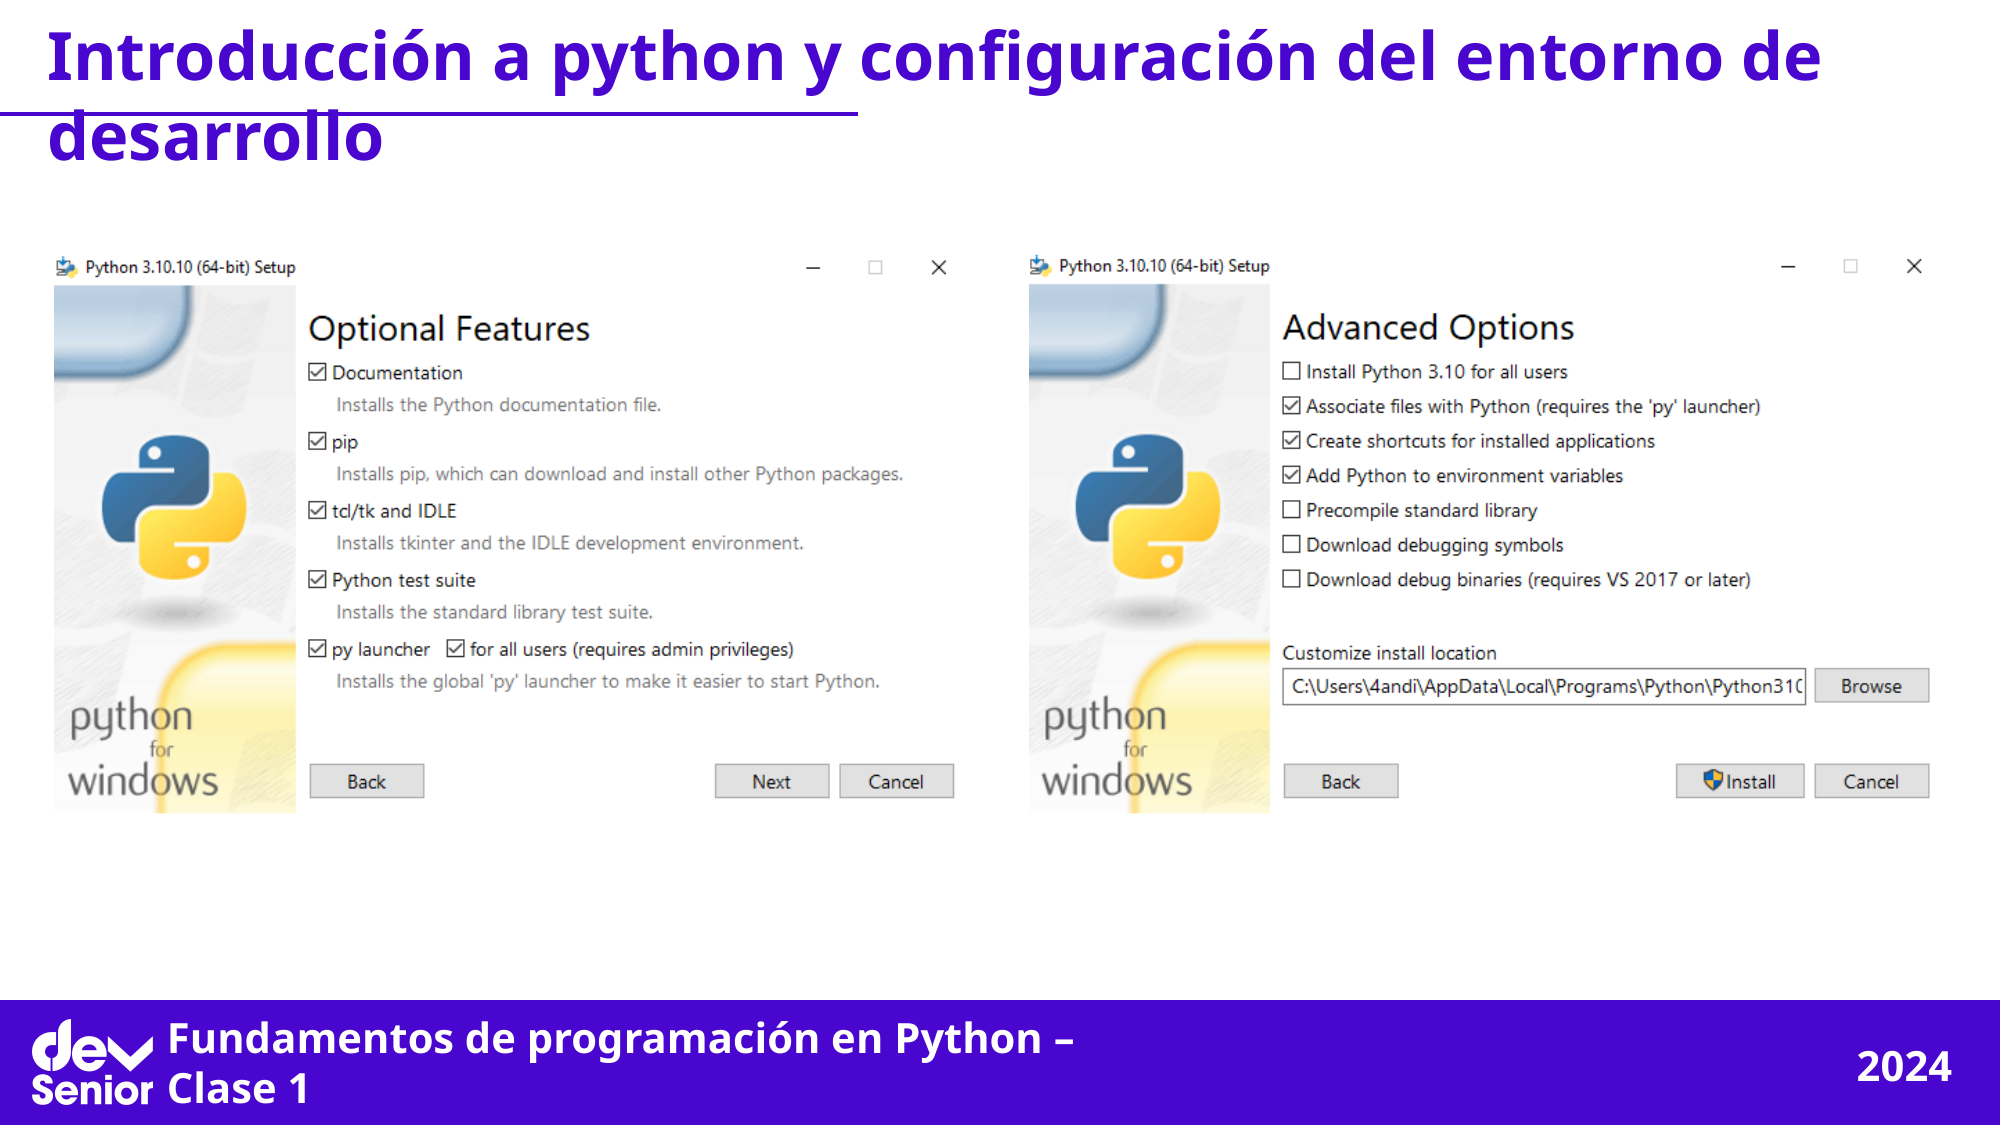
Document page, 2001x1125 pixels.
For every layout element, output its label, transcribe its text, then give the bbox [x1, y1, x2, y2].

picture [1029, 251, 1945, 815]
picture [54, 251, 971, 815]
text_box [0, 1001, 2000, 1125]
text_box Introducción a python y configuración del entorno de desarrollo [32, 6, 1968, 182]
